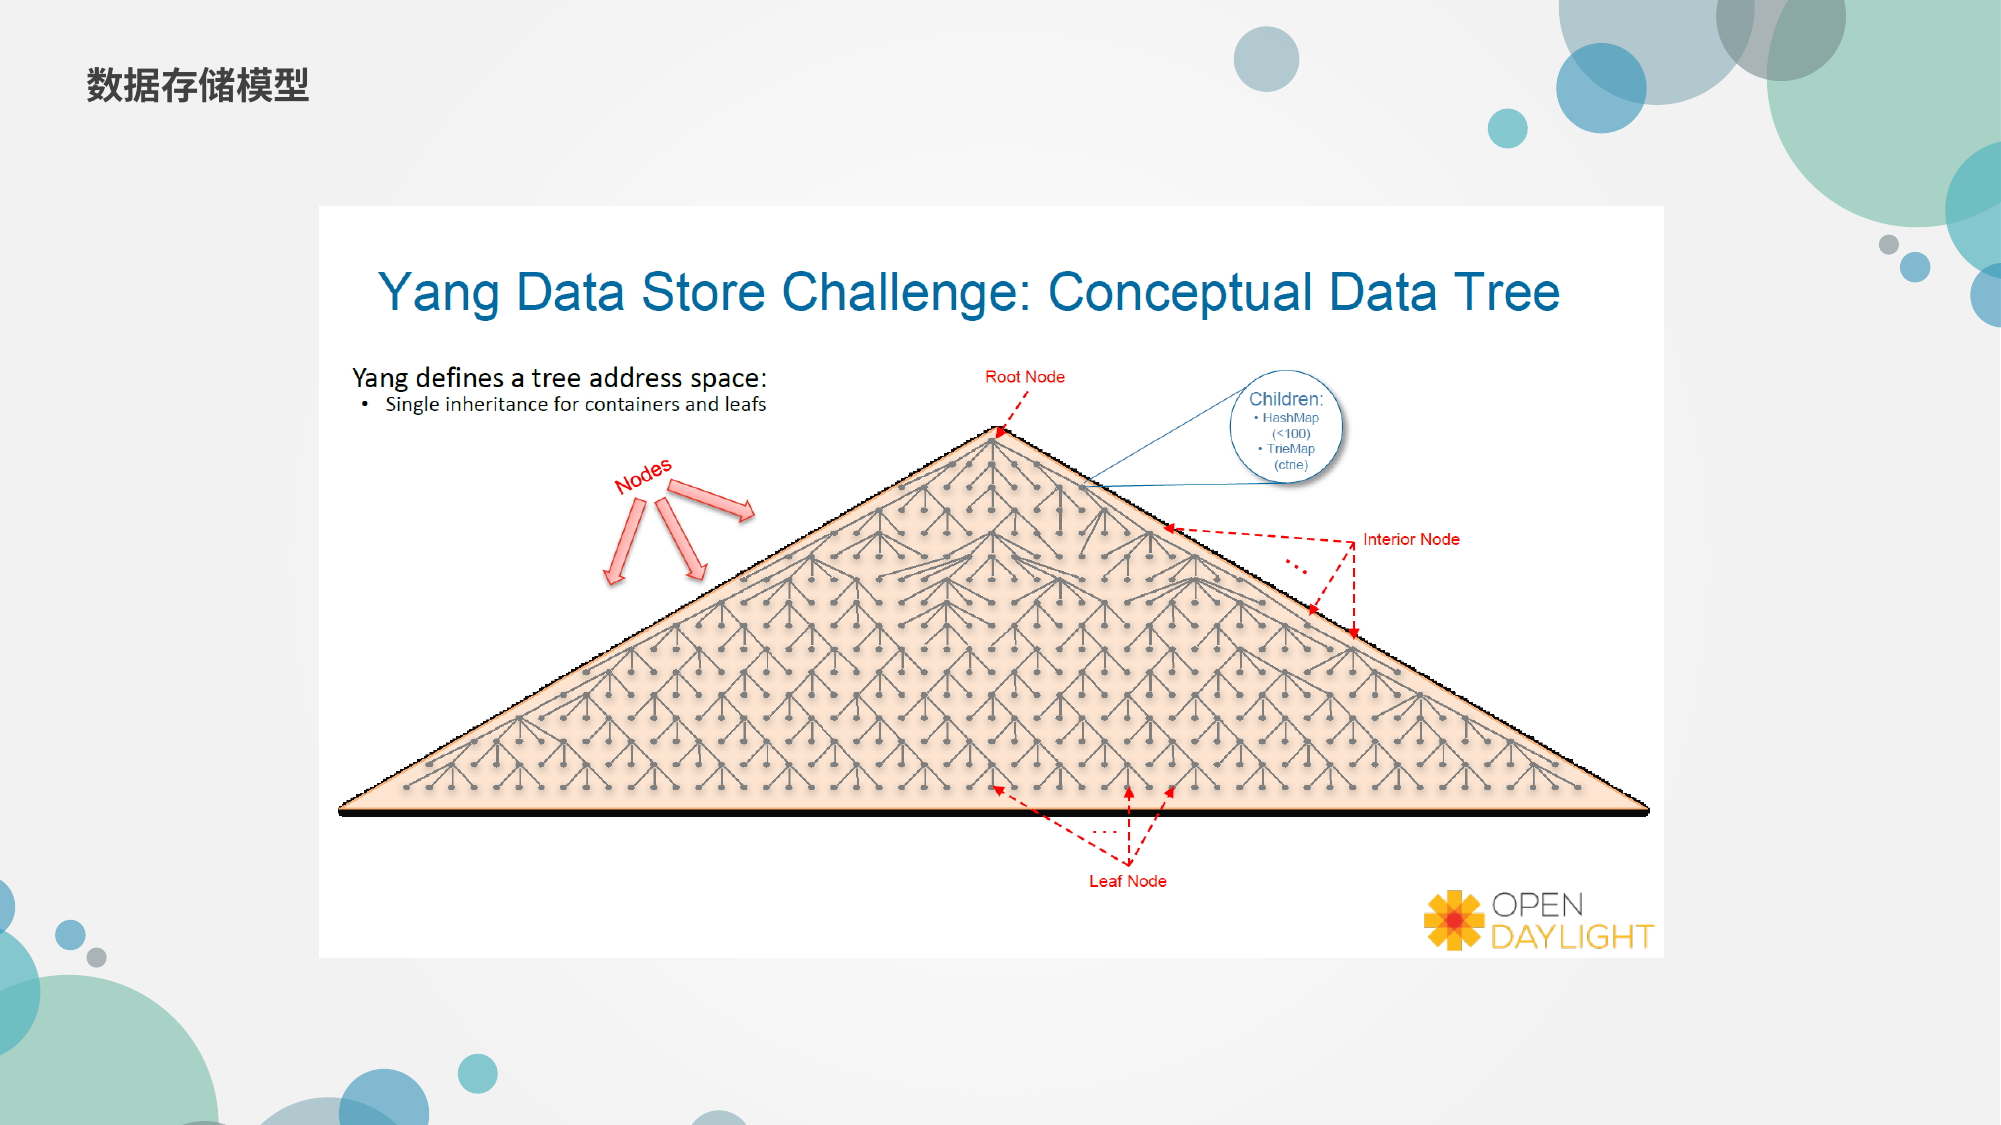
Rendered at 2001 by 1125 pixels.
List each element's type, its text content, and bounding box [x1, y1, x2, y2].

list 数据存储模型 [71, 41, 630, 108]
picture [319, 206, 1664, 958]
